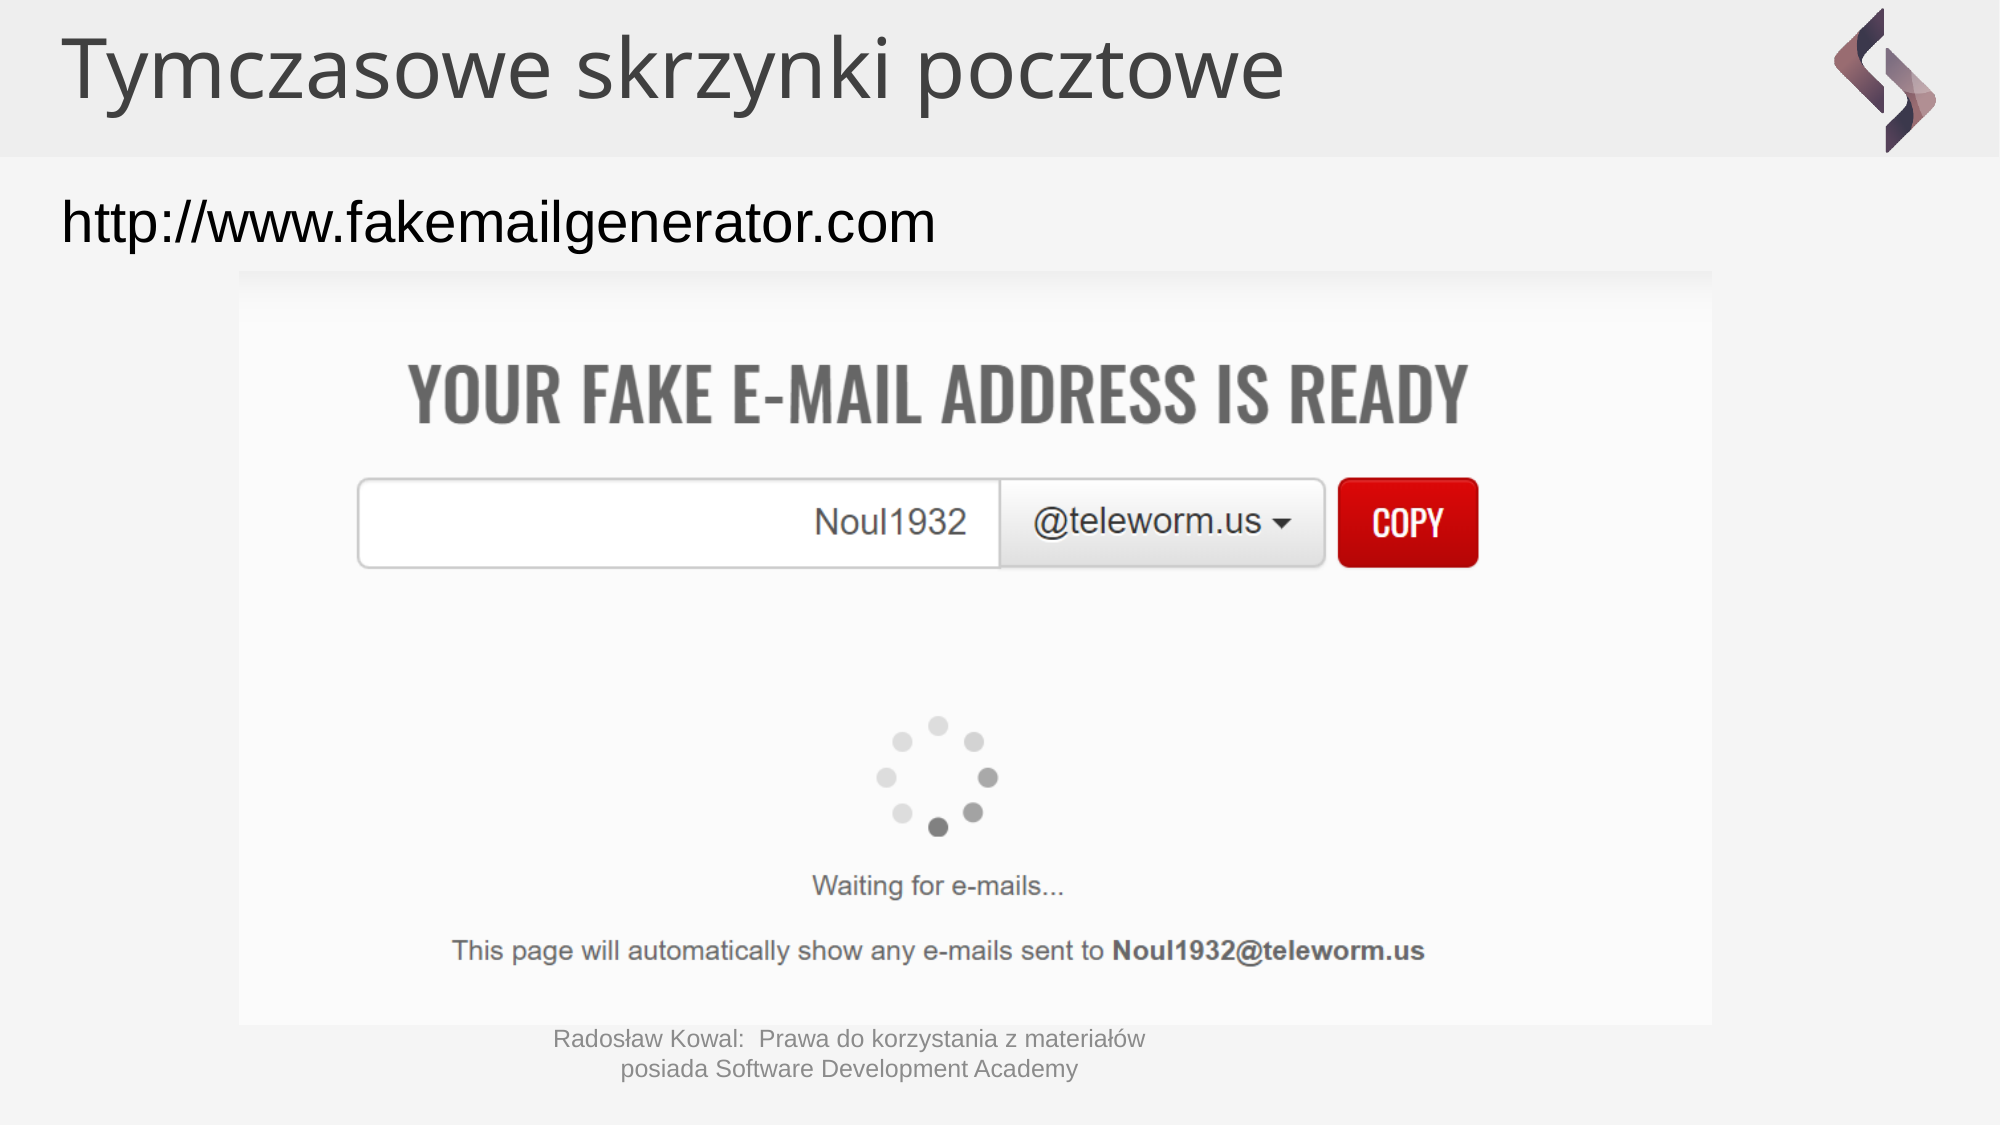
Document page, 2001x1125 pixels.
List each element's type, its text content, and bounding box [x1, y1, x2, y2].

picture [239, 271, 1712, 1025]
text_box Tymczasowe skrzynki pocztowe [47, 23, 1558, 139]
text_box http://www.fakemailgenerator.com [47, 177, 1334, 256]
picture [1787, 0, 2001, 165]
text_box Radosław Kowal: Prawa do korzystania z materiałów posiada Software Development Academy [512, 1034, 1188, 1082]
